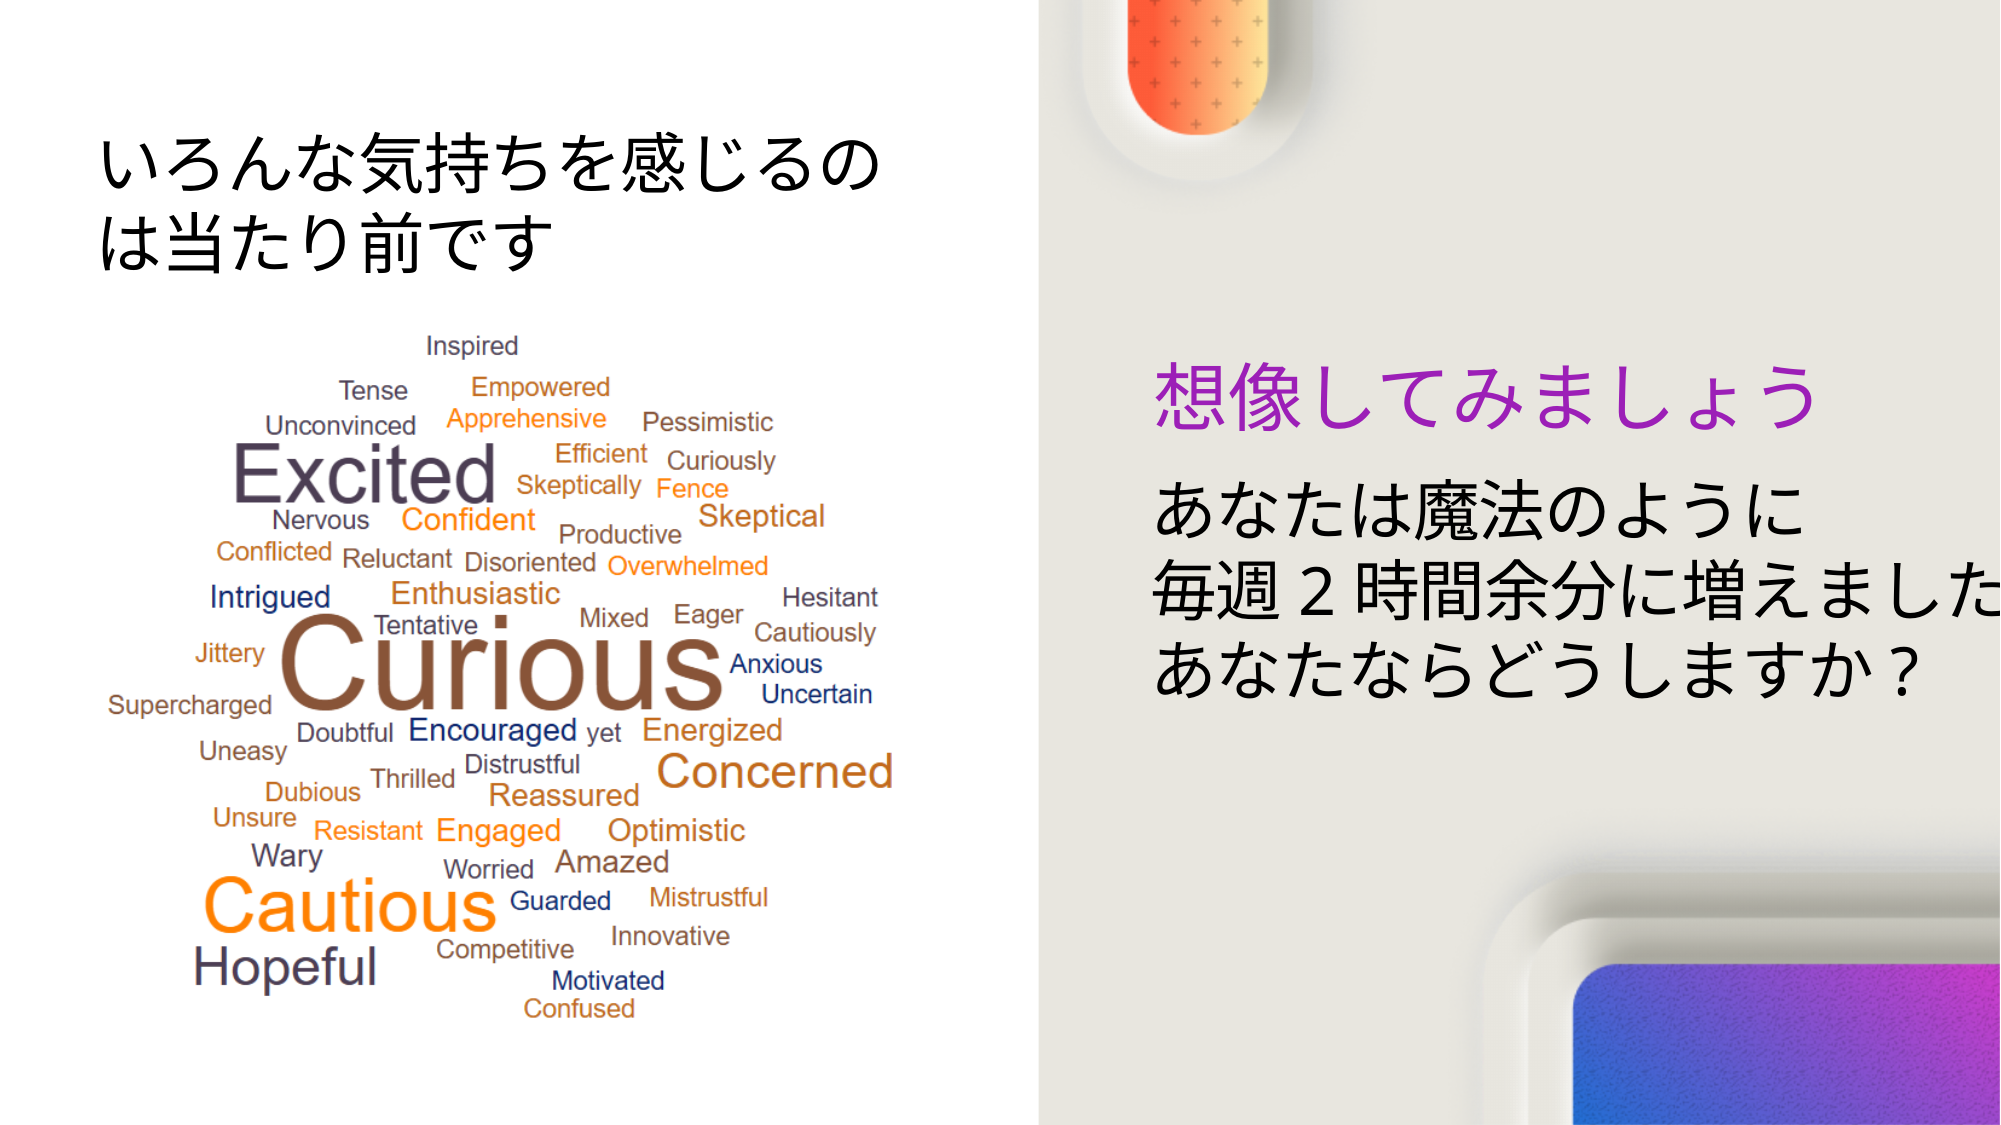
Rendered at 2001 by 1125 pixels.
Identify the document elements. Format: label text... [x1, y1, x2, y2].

picture [65, 297, 962, 1025]
text_box あなたは魔法のように 毎週2時間余分に増えました。 あなたならどうしますか? [1150, 468, 2000, 709]
picture [1038, 0, 1383, 221]
title いろんな気持ちを感じるのは当たり前です [95, 122, 897, 284]
text_box [1038, 0, 2000, 1125]
text_box 想像してみましょう [1138, 342, 1973, 448]
picture [1444, 685, 1999, 1125]
